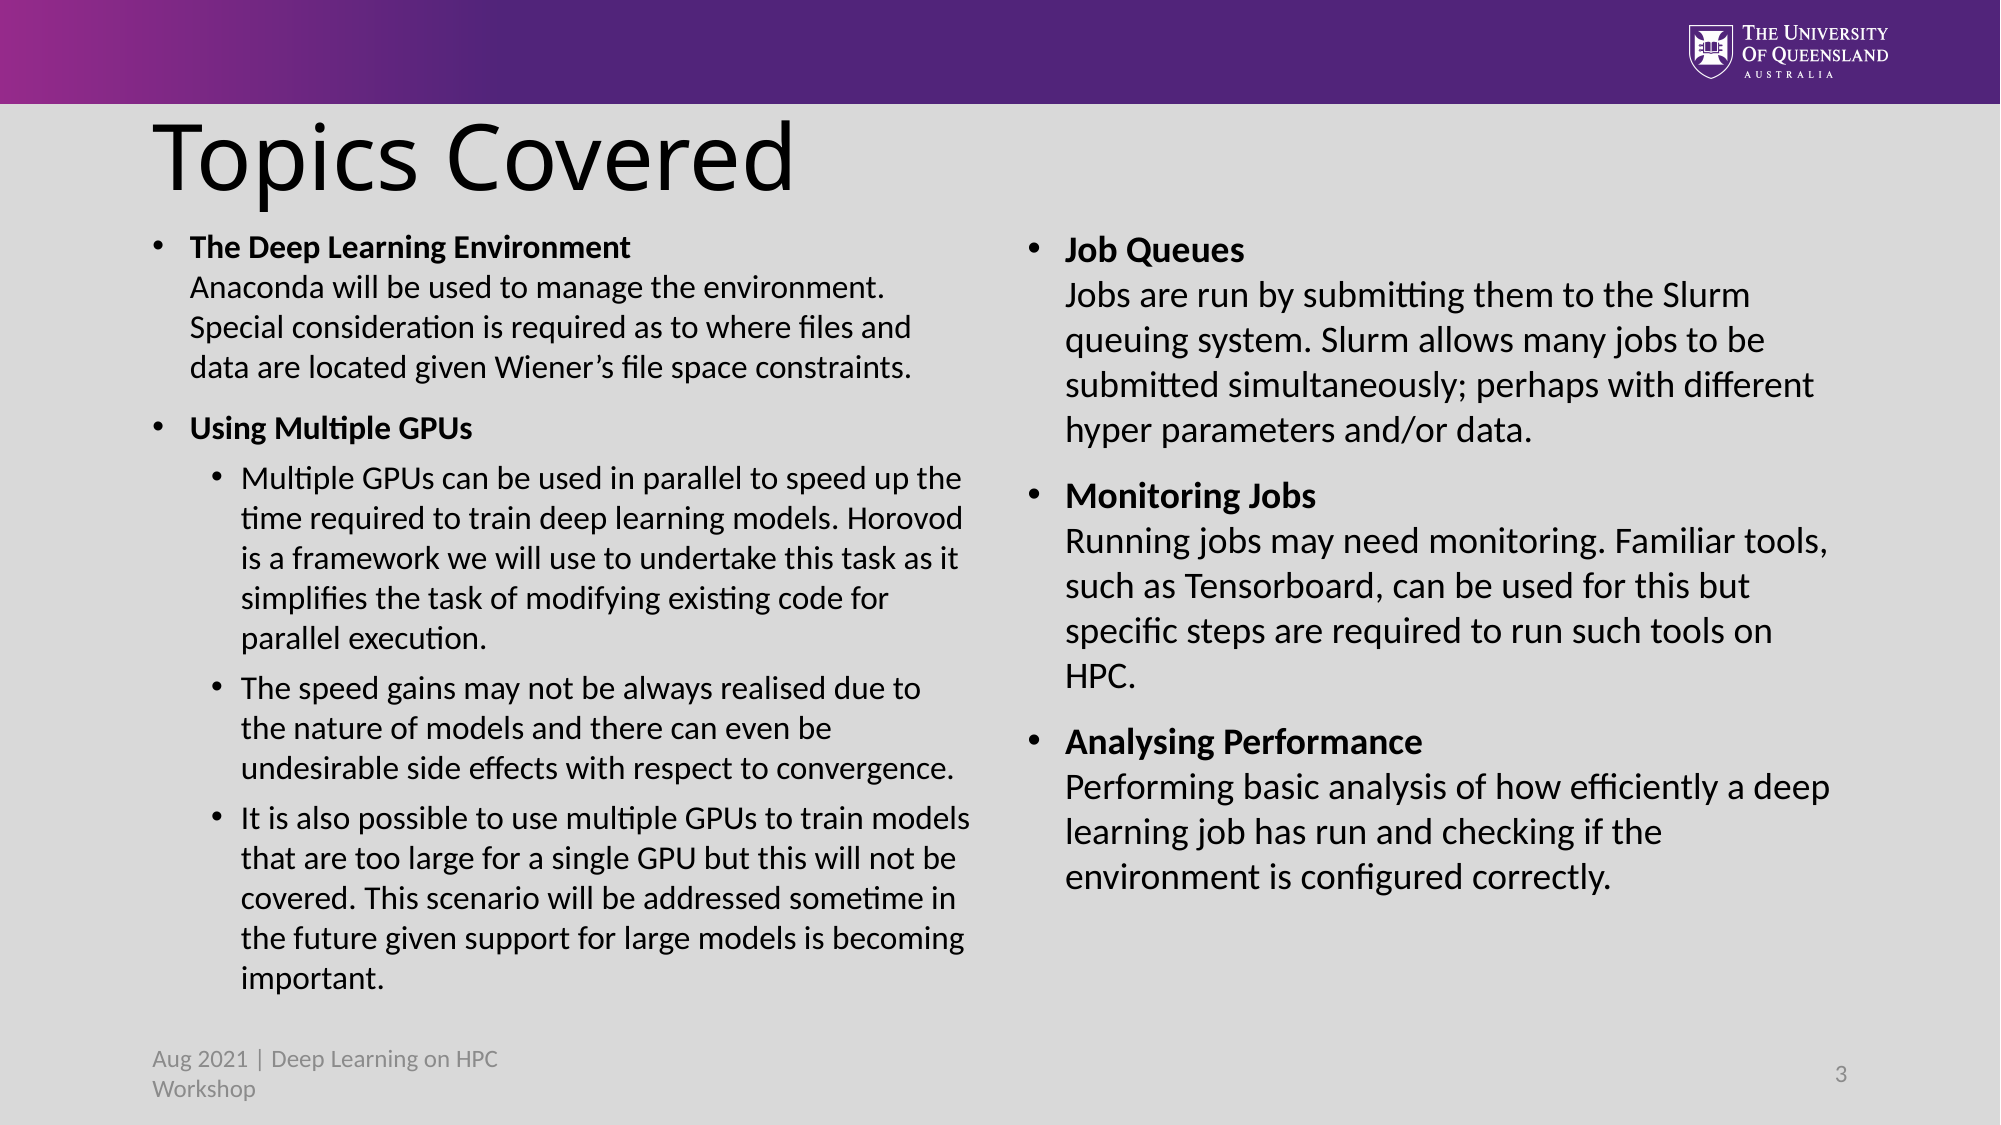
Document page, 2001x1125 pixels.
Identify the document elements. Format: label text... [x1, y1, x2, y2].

list Job Queues Jobs are run by submitting them to the Slurm queuing system. Slurm allows many jobs to be submitted simultaneously; perhaps with different hyper parameters and/or data. Monitoring Jobs Running jobs may need monitoring. Familiar tools, such as Tensorboard, can be used for this but specific steps are required to run such tools on HPC. Analysing Performance Performing basic analysis of how efficiently a deep learning job has run and checking if the environment is configured correctly. [1012, 218, 1863, 1014]
slide_number 3 [1412, 1042, 1863, 1103]
picture [1689, 25, 1888, 79]
title Topics Covered [137, 103, 1863, 218]
list The Deep Learning Environment Anaconda will be used to manage the environment. Special consideration is required as to where files and data are located given Wiener’s file space constraints. Using Multiple GPUs Multiple GPUs can be used in parallel to speed up the time required to train deep learning models. Horovod is a framework we will use to undertake this task as it simplifies the task of modifying existing code for parallel execution. The speed gains may not be always realised due to the nature of models and there can even be undesirable side effects with respect to convergence. It is also possible to use multiple GPUs to train models that are too large for a single GPU but this will not be covered. This scenario will be addressed sometime in the future given support for large models is becoming important. [137, 218, 988, 1014]
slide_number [137, 1042, 588, 1103]
